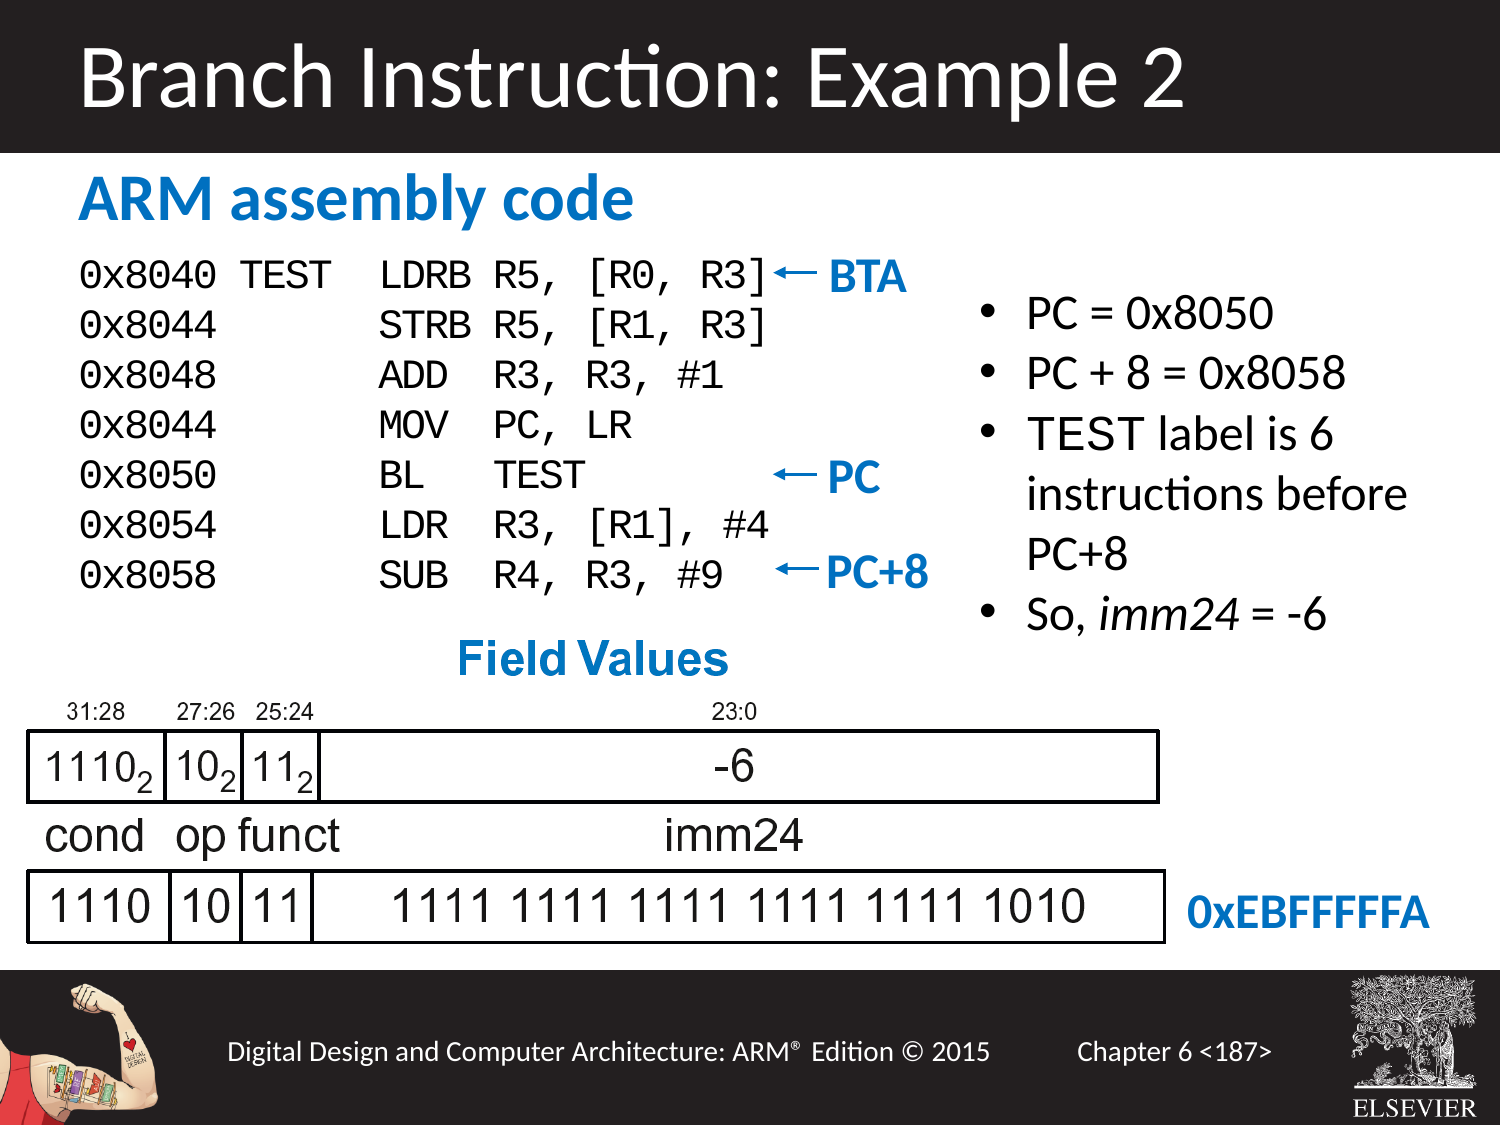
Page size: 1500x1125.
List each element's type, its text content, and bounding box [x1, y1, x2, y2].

text_box BTA [814, 234, 922, 310]
text_box PC = 0x8050 PC + 8 = 0x8058 TEST label is 6 instructions before PC+8 So, imm24 = -6 [964, 272, 1477, 648]
text_box PC [813, 436, 896, 512]
text_box 0xEBFFFFFA [1182, 871, 1500, 946]
text_box ARM assembly code 0x8040 TEST LDRB R5, [R0, R3] 0x8044 STRB R5, [R1, R3] 0x8048 ADD R3, R3, #1 0x8044 MOV PC, LR 0x8050 BL TEST 0x8054 LDR R3, [R1], #4 0x8058 SUB R4, R3, #9 [63, 146, 1377, 589]
picture [0, 979, 163, 1125]
text_box PC+8 [811, 530, 945, 589]
picture [1350, 974, 1477, 1117]
text_box Branch Instruction: Example 2 [63, 8, 1488, 133]
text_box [0, 590, 1179, 947]
